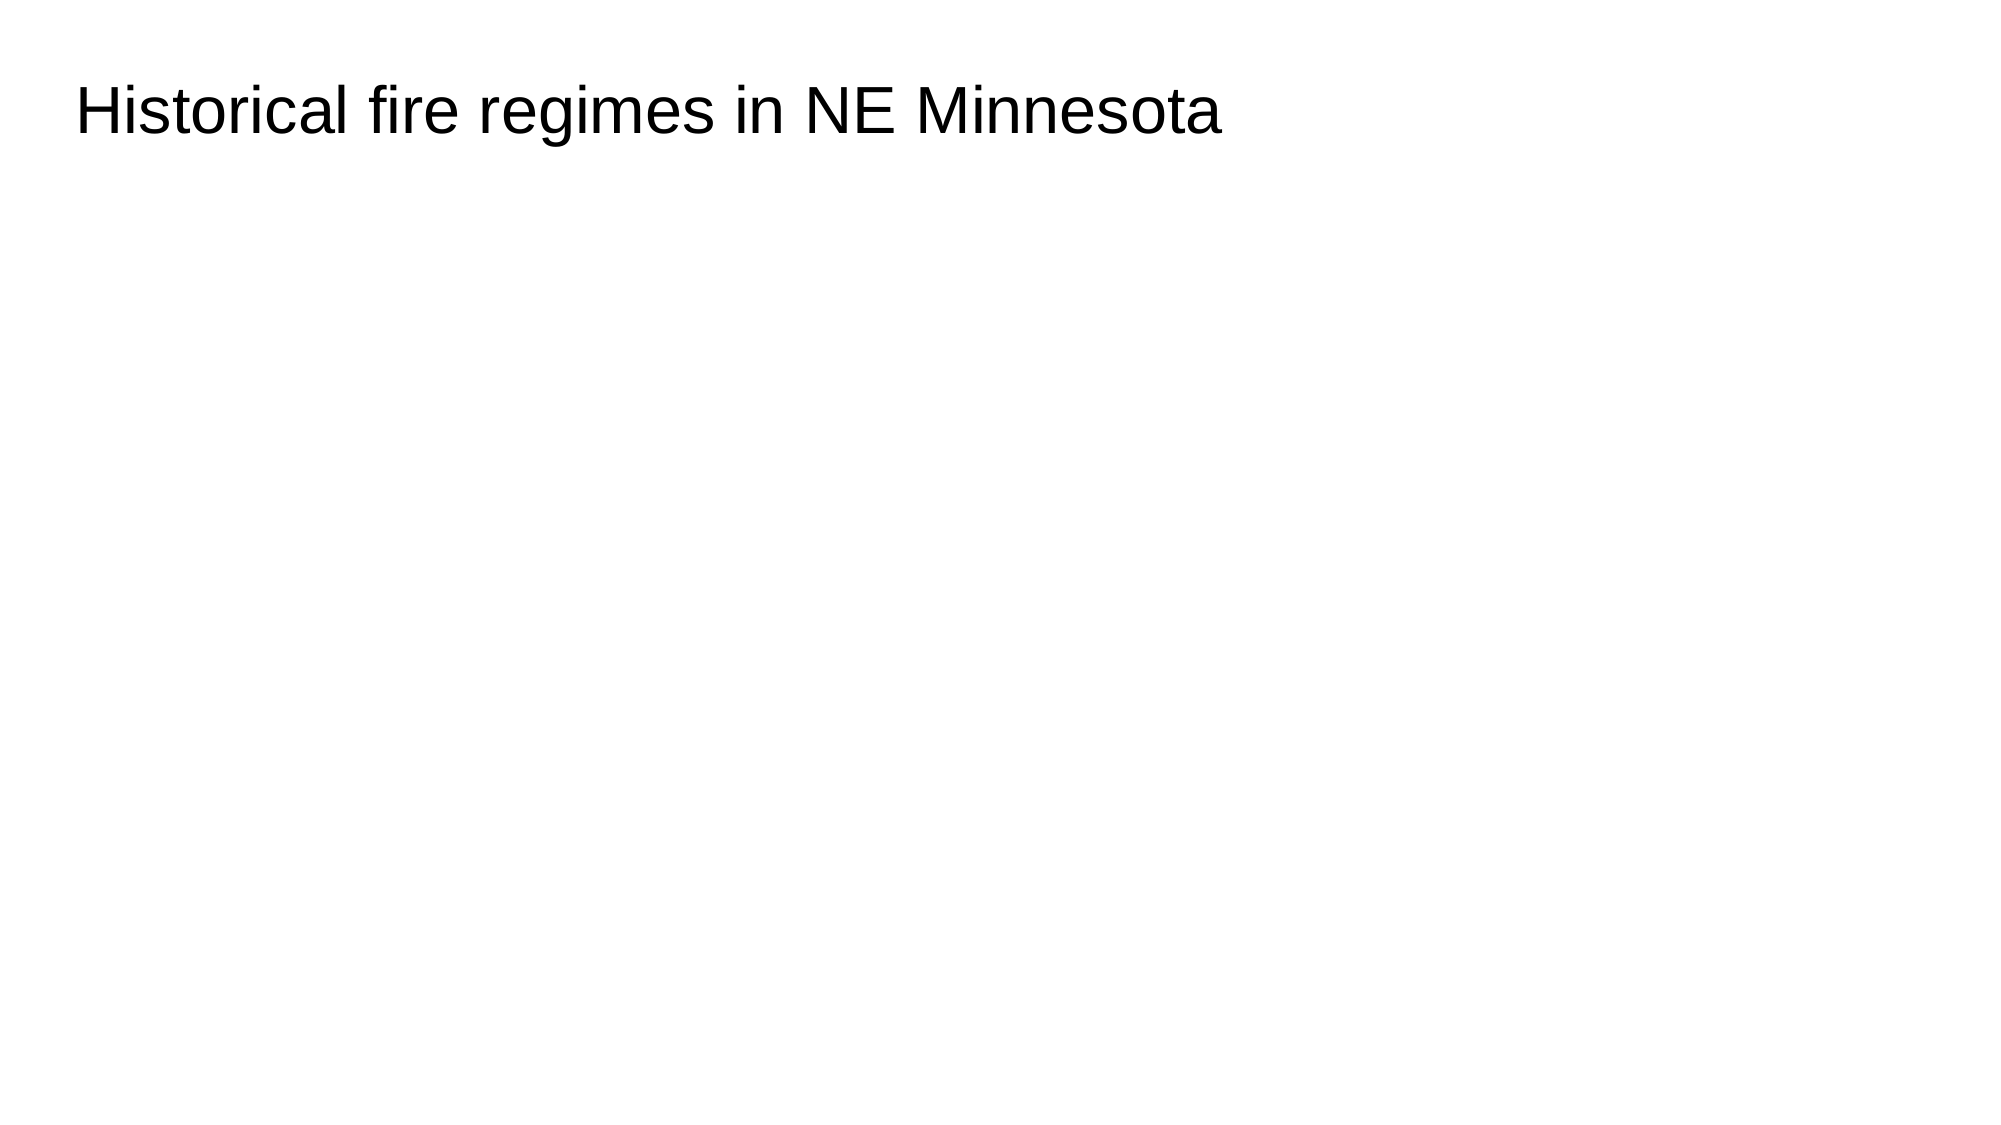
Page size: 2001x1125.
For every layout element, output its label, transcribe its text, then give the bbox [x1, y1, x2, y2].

text_box Historical fire regimes in NE Minnesota [61, 59, 1758, 154]
